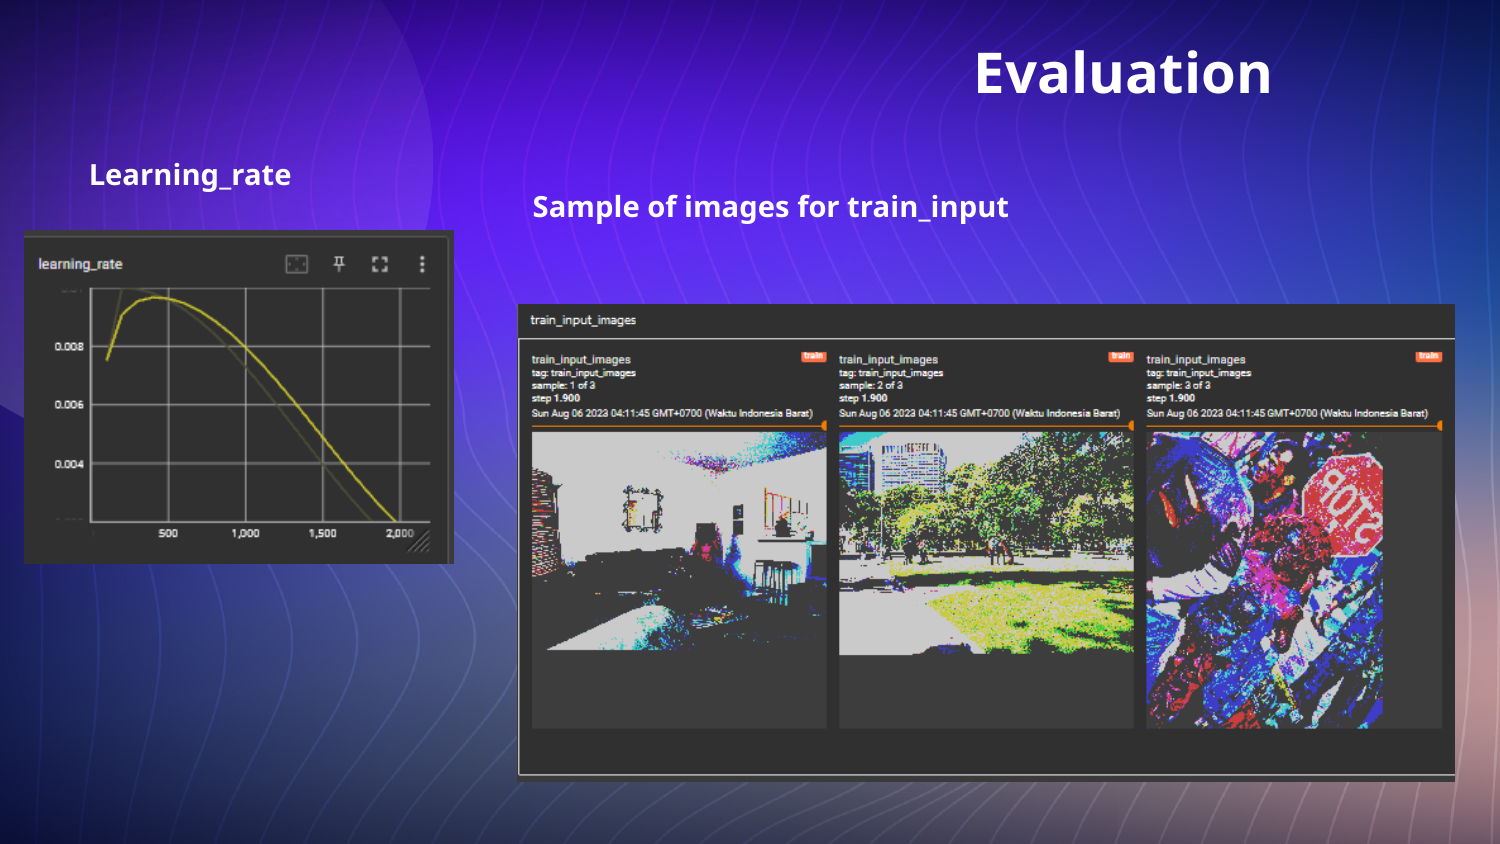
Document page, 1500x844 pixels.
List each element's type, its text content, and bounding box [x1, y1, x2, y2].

picture [0, 0, 1500, 844]
title Evaluation [698, 0, 1500, 121]
title Learning_rate [73, 124, 894, 206]
title Sample of images for train_input [517, 156, 1338, 239]
